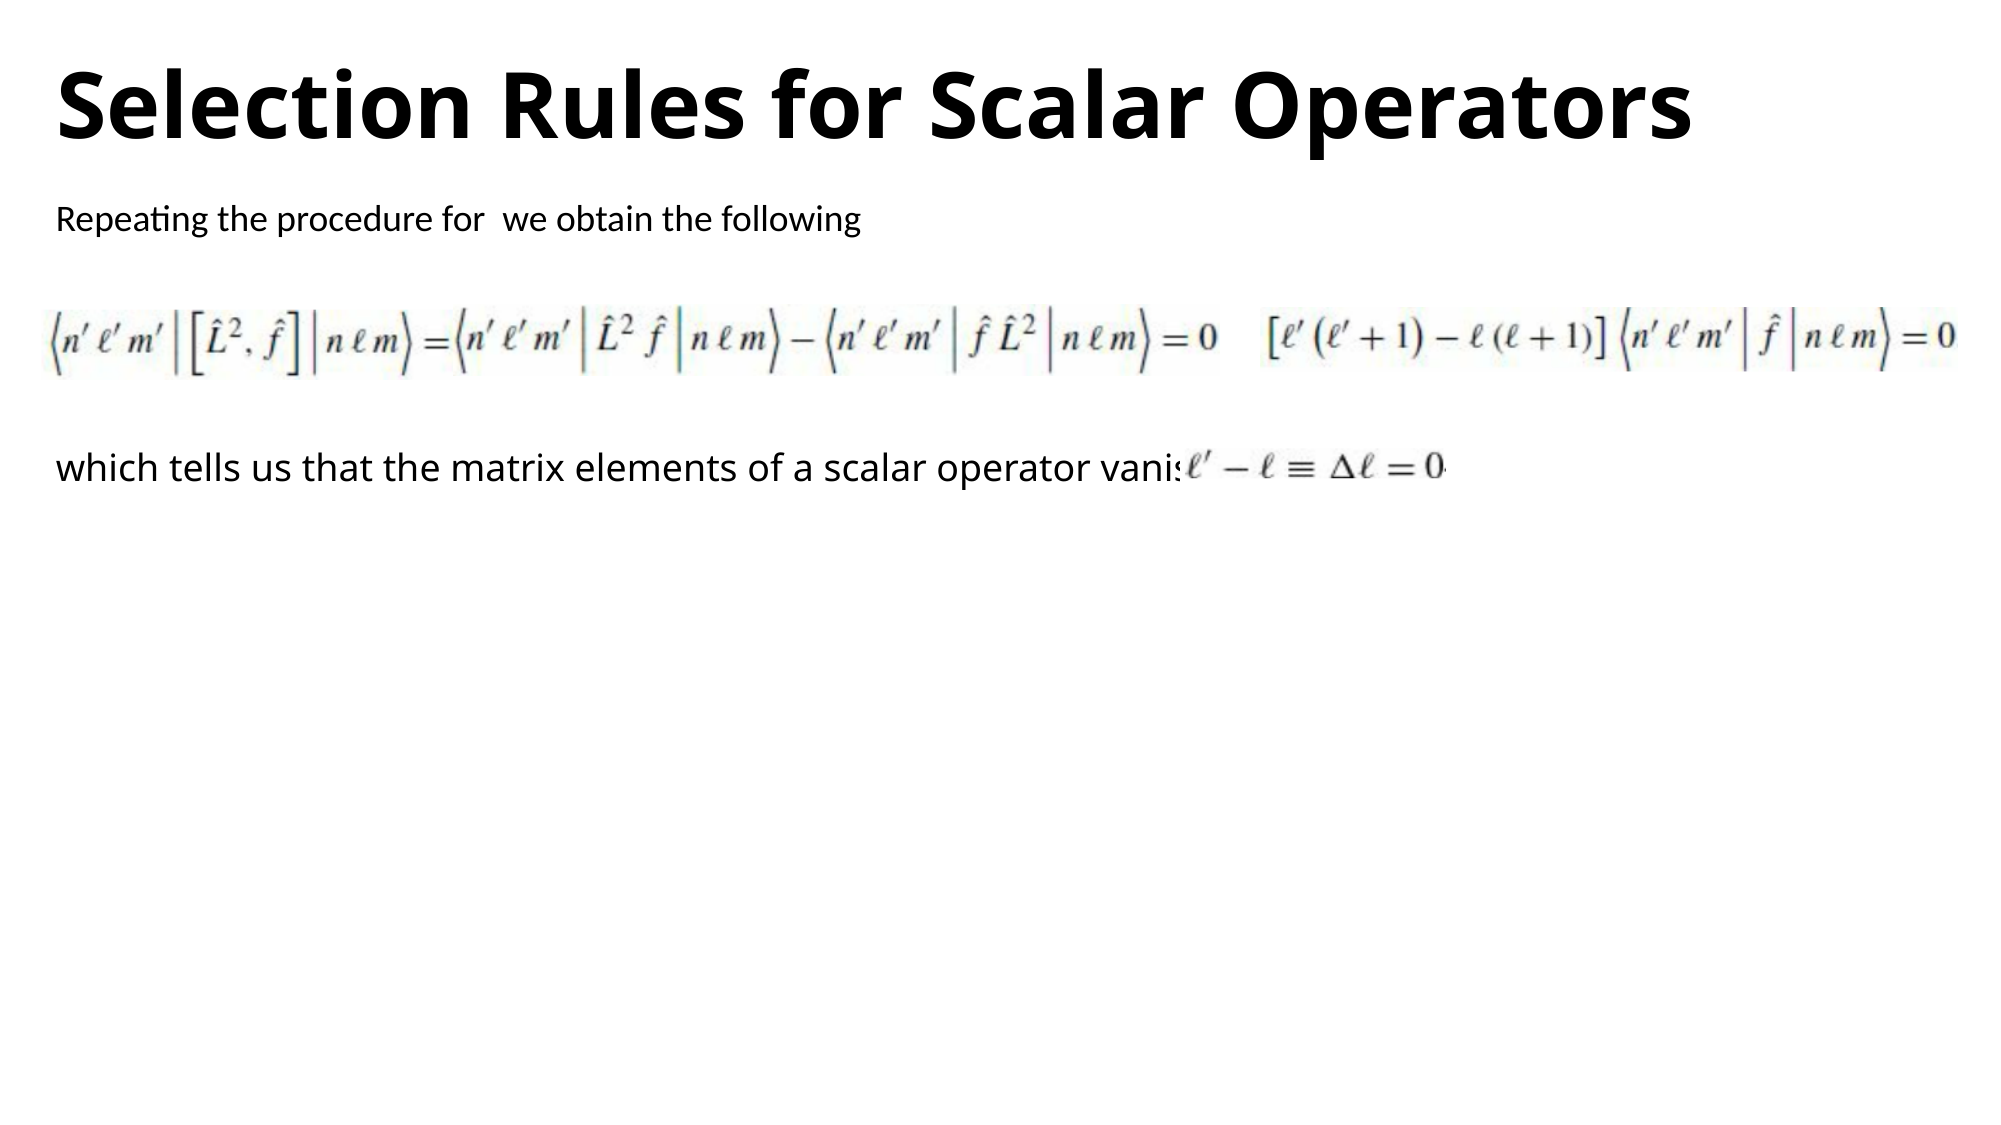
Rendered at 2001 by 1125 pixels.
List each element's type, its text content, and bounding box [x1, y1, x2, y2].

text_box which tells us that the matrix elements of a scalar operator vanish unless [41, 436, 1731, 496]
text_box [41, 300, 1958, 380]
title Selection Rules for Scalar Operators [41, 0, 1767, 218]
picture [1180, 442, 1446, 490]
